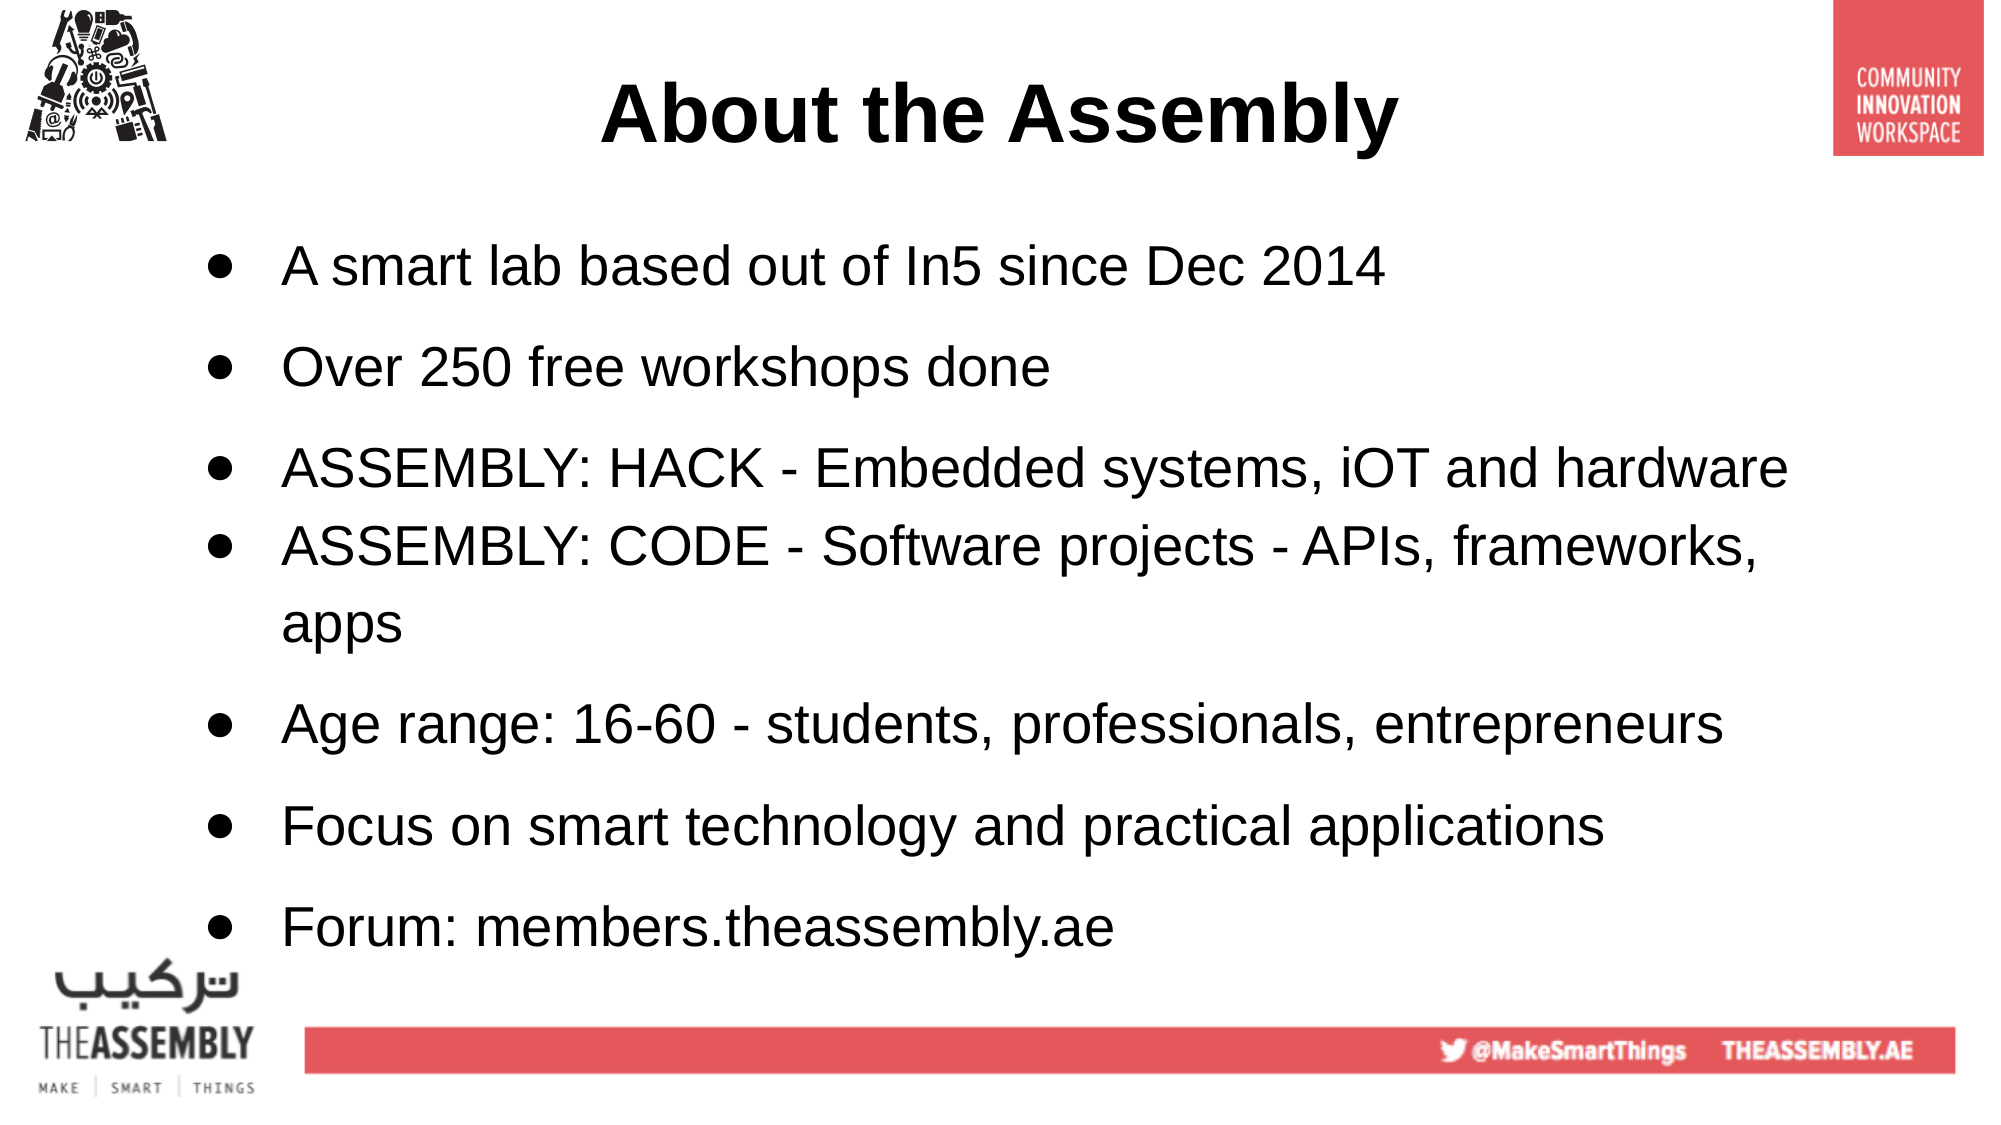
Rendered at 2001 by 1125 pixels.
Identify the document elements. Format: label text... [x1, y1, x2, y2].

picture [23, 10, 170, 144]
text_box A smart lab based out of In5 since Dec 2014 Over 250 free workshops done ASSEMBLY: HACK - Embedded systems, iOT and hardware ASSEMBLY: CODE - Software projects - APIs, frameworks, apps Age range: 16-60 - students, professionals, entrepreneurs Focus on smart technology and practical applications Forum: members.theassembly.ae [166, 187, 1834, 836]
picture [1833, 0, 1984, 156]
picture [7, 955, 1993, 1097]
text_box About the Assembly [324, 39, 1675, 180]
